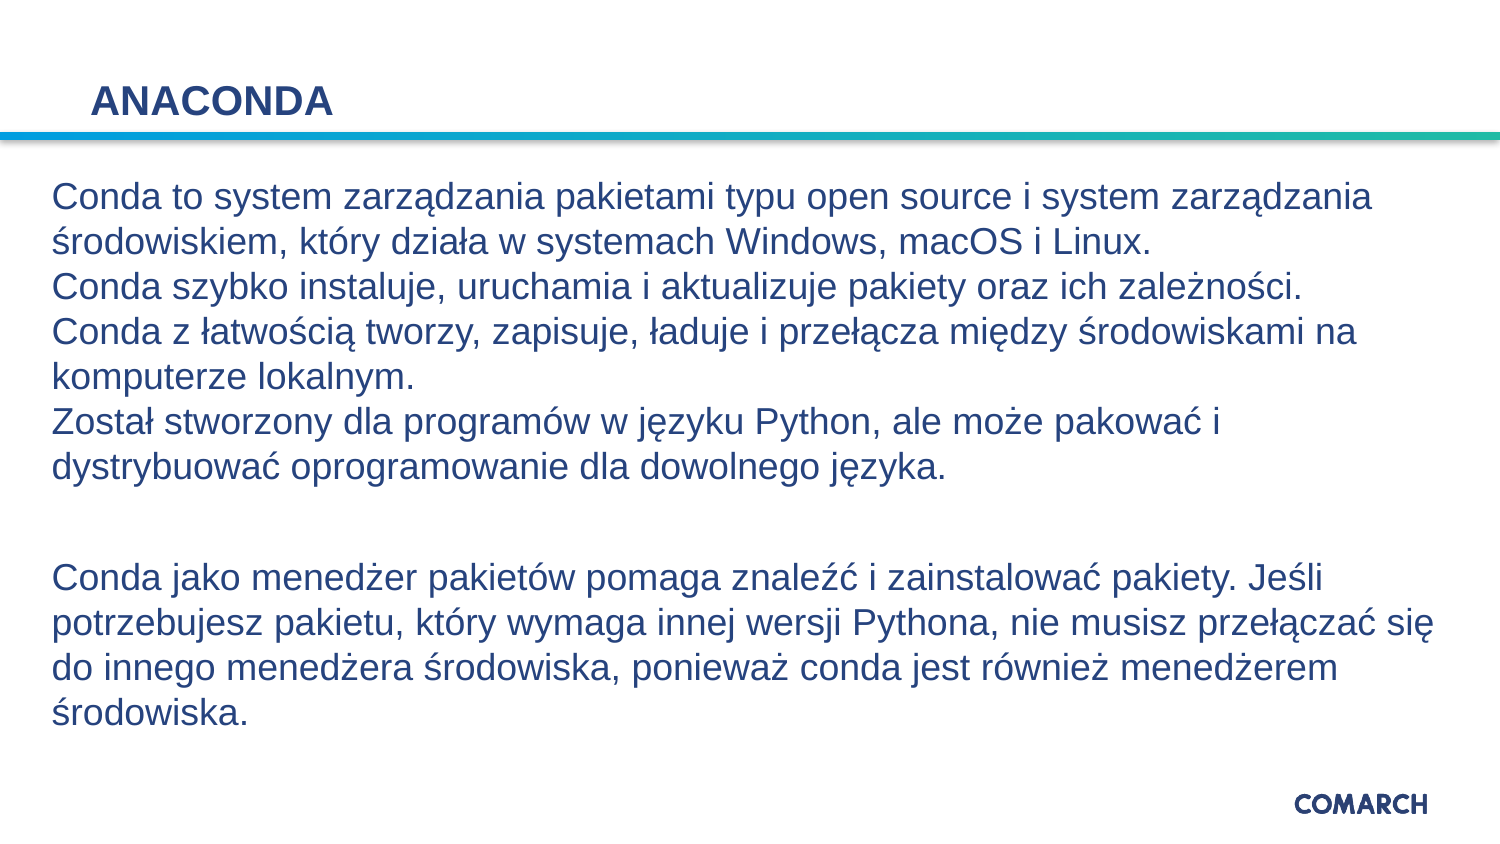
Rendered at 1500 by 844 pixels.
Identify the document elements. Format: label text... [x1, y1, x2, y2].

picture [1294, 793, 1427, 814]
title ANACONDA [75, 19, 1425, 132]
text_box Conda to system zarządzania pakietami typu open source i system zarządzania środowiskiem, który działa w systemach Windows, macOS i Linux. Conda szybko instaluje, uruchamia i aktualizuje pakiety oraz ich zależności. Conda z łatwością tworzy, zapisuje, ładuje i przełącza między środowiskami na komputerze lokalnym. Został stworzony dla programów w języku Python, ale może pakować i dystrybuować oprogramowanie dla dowolnego języka. [36, 164, 1415, 495]
text_box Conda jako menedżer pakietów pomaga znaleźć i zainstalować pakiety. Jeśli potrzebujesz pakietu, który wymaga innej wersji Pythona, nie musisz przełączać się do innego menedżera środowiska, ponieważ conda jest również menedżerem środowiska. [36, 545, 1468, 741]
